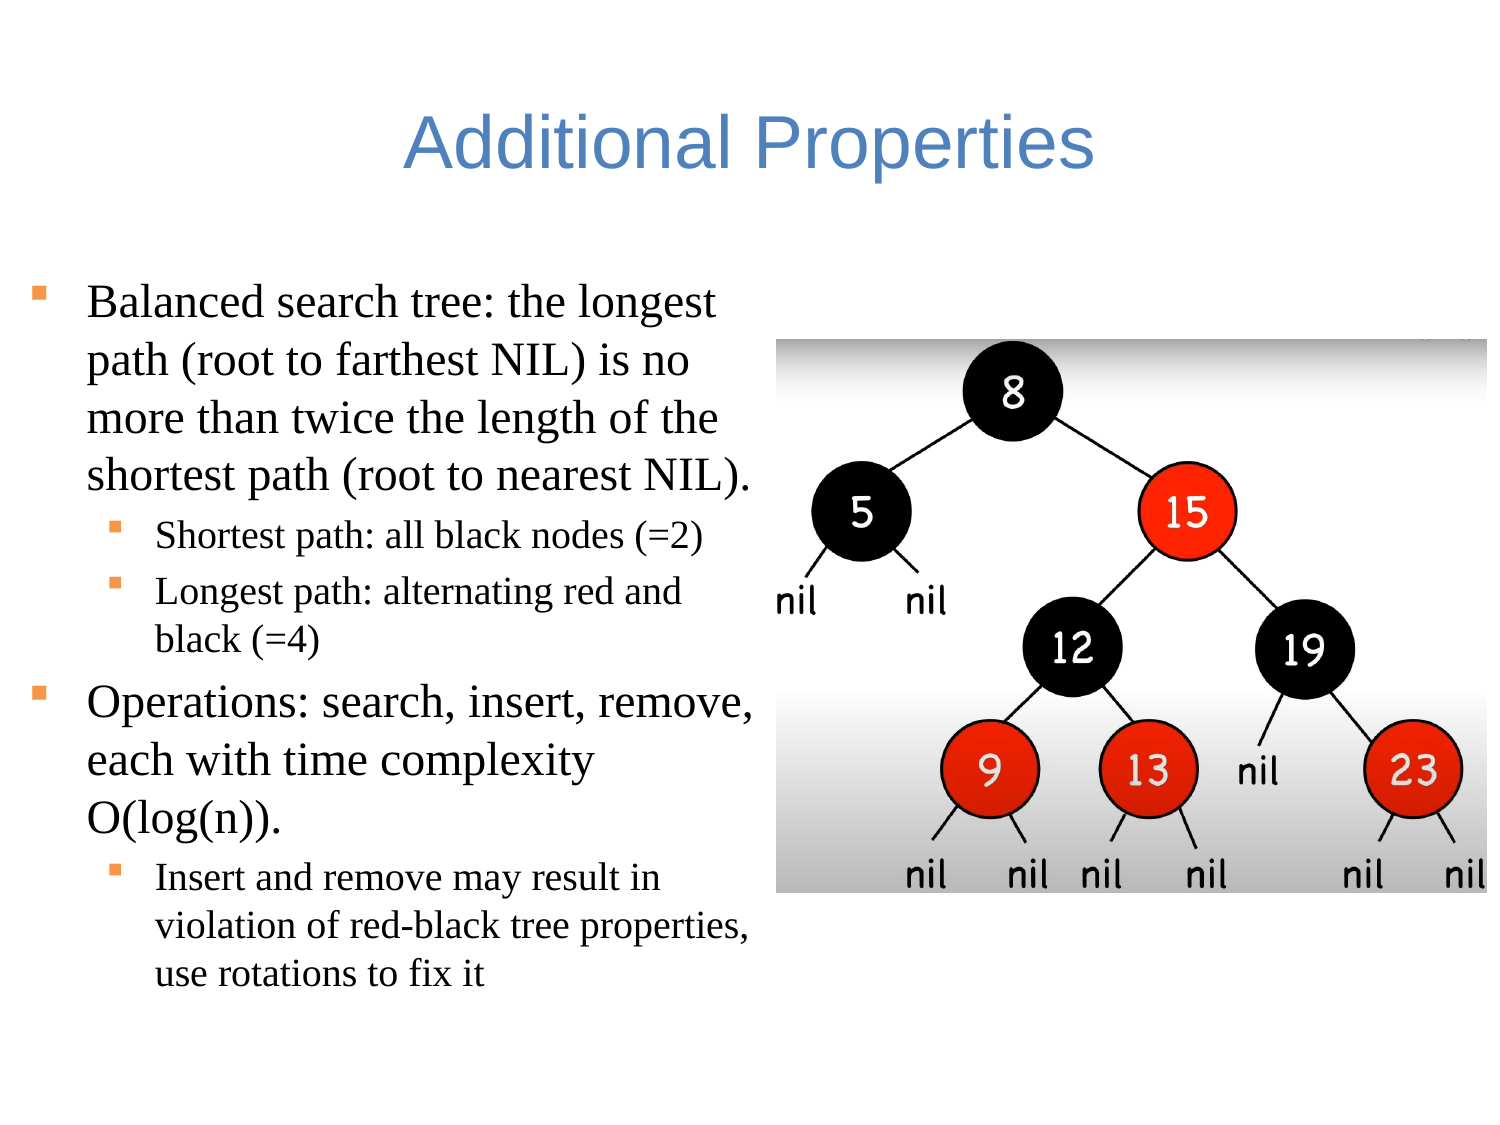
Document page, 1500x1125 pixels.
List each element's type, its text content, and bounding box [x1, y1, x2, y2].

picture [775, 339, 1487, 894]
list Balanced search tree: the longest path (root to farthest NIL) is no more than twice the length of the shortest path (root to nearest NIL). Shortest path: all black nodes (=2) Longest path: alternating red and black (=4) Operations: search, insert, remove, each with time complexity O(log(n)). Insert and remove may result in violation of red-black tree properties, use rotations to fix it [13, 262, 775, 1020]
title Additional Properties [75, 45, 1425, 233]
